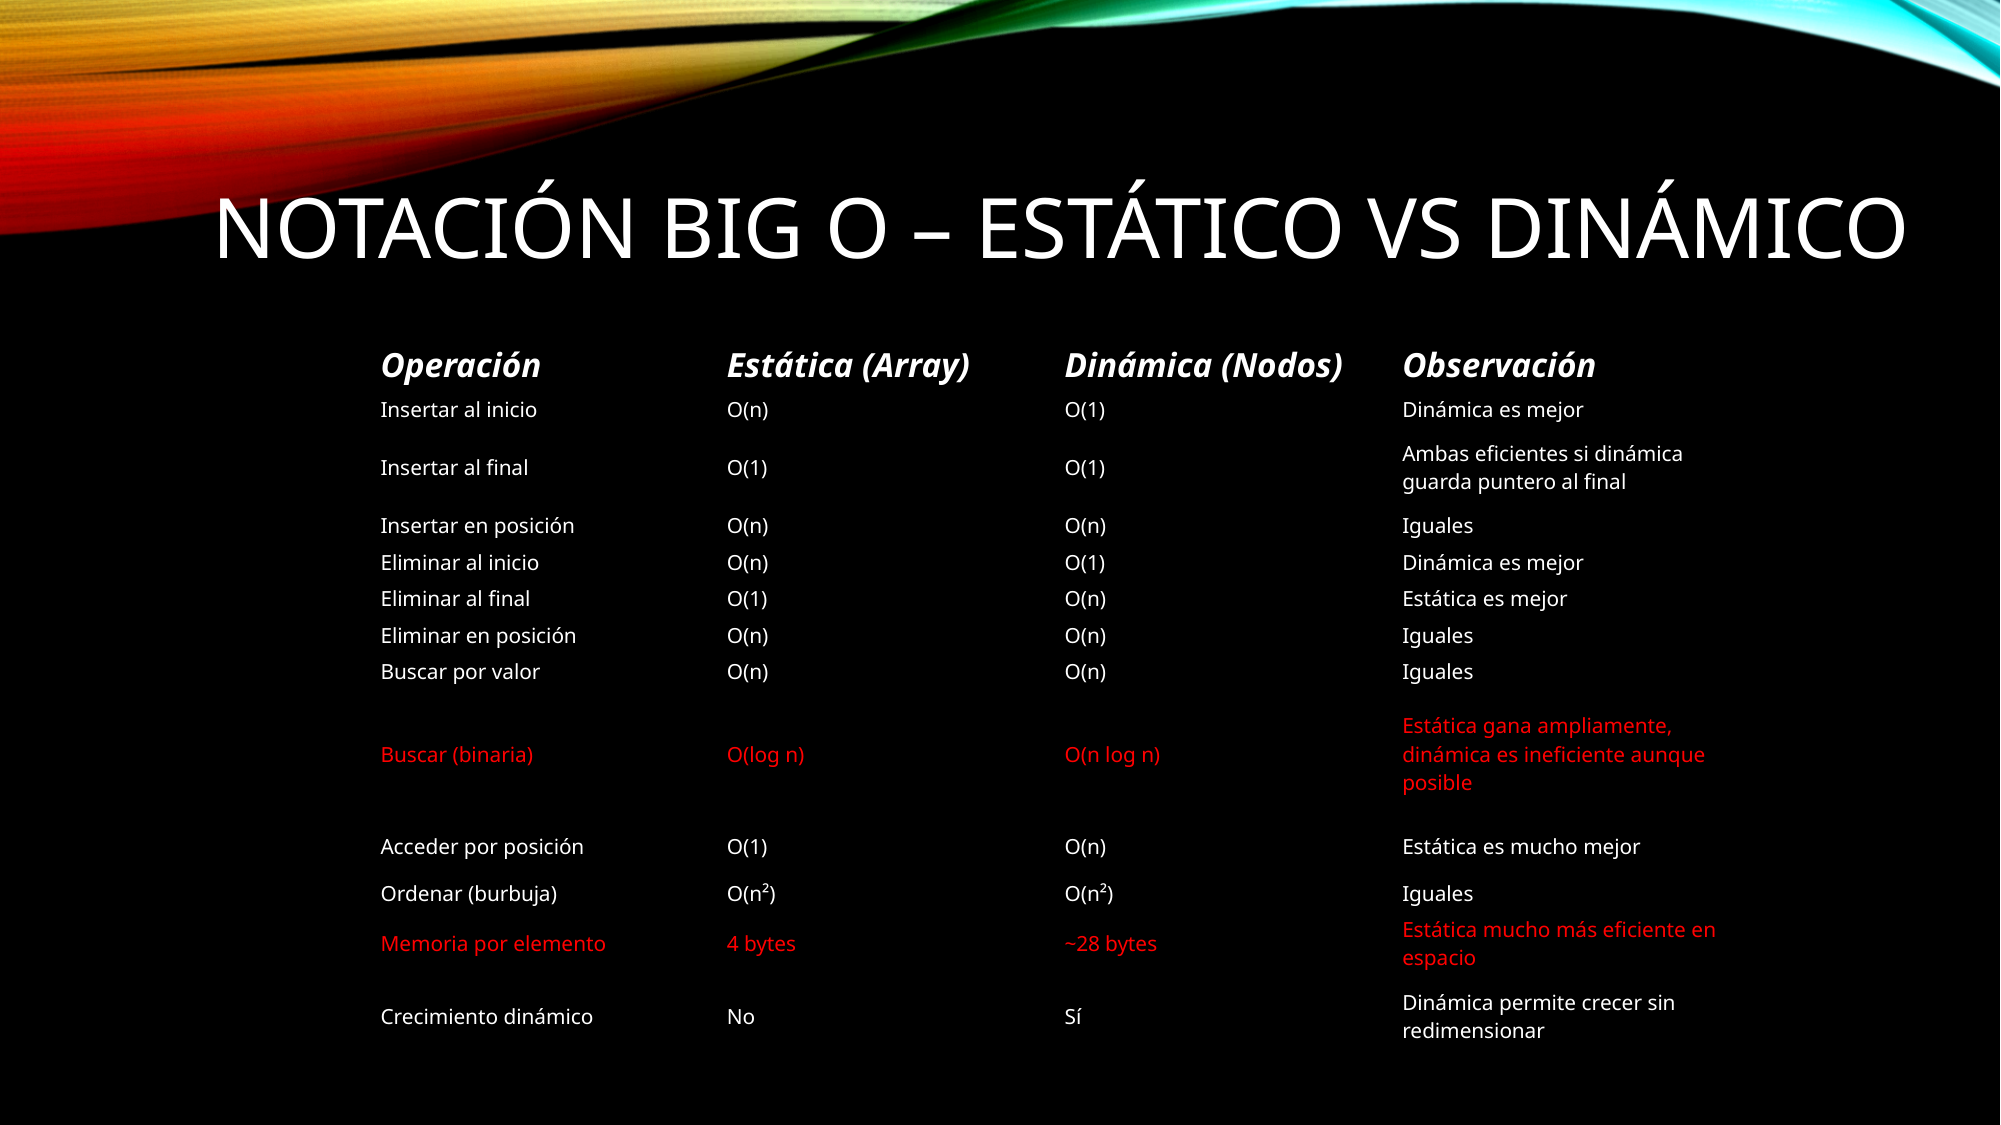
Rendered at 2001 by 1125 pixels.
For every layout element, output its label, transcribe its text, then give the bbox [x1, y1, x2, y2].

table_cell O(n) [1057, 653, 1394, 690]
table_cell ~28 bytes [1057, 911, 1394, 976]
table_header Dinámica (Nodos) [1057, 338, 1394, 391]
table_cell Iguales [1394, 508, 1732, 544]
table_cell O(1) [1057, 544, 1394, 580]
table_cell Estática es mucho mejor [1394, 818, 1732, 875]
table_cell Estática gana ampliamente, dinámica es ineficiente aunque posible [1394, 690, 1732, 818]
table_header Observación [1394, 338, 1732, 391]
table_cell O(log n) [719, 690, 1057, 818]
table_cell O(n log n) [1057, 690, 1394, 818]
table_cell Crecimiento dinámico [373, 976, 719, 1056]
table_cell O(n) [1057, 617, 1394, 653]
table_cell Eliminar en posición [373, 617, 719, 653]
table_cell O(1) [719, 427, 1057, 508]
table_cell O(n) [1057, 818, 1394, 875]
table_cell 4 bytes [719, 911, 1057, 976]
title Notación Big o – Estático vs Dinámico [87, 125, 1926, 338]
table_cell Iguales [1394, 617, 1732, 653]
table_cell O(n) [1057, 580, 1394, 617]
table_header Operación [373, 338, 719, 391]
table_header Estática (Array) [719, 338, 1057, 391]
table_cell O(n) [1057, 508, 1394, 544]
table_cell O(n) [719, 617, 1057, 653]
table_cell Insertar al inicio [373, 391, 719, 427]
table_cell O(n) [719, 653, 1057, 690]
table_cell O(1) [1057, 427, 1394, 508]
table_cell Ordenar (burbuja) [373, 875, 719, 911]
table_cell Acceder por posición [373, 818, 719, 875]
table_cell Buscar por valor [373, 653, 719, 690]
picture [0, 0, 2000, 237]
table_cell Iguales [1394, 653, 1732, 690]
table_cell Dinámica es mejor [1394, 391, 1732, 427]
table_cell O(1) [719, 580, 1057, 617]
table_cell Memoria por elemento [373, 911, 719, 976]
table_cell O(n) [719, 391, 1057, 427]
table_cell Iguales [1394, 875, 1732, 911]
table_cell O(1) [1057, 391, 1394, 427]
table_cell No [719, 976, 1057, 1056]
table_cell O(n) [719, 508, 1057, 544]
table_cell Ambas eficientes si dinámica guarda puntero al final [1394, 427, 1732, 508]
table_cell Eliminar al inicio [373, 544, 719, 580]
table_cell Dinámica es mejor [1394, 544, 1732, 580]
table_cell Insertar al final [373, 427, 719, 508]
table_cell O(n²) [719, 875, 1057, 911]
table_cell Insertar en posición [373, 508, 719, 544]
table_cell Estática mucho más eficiente en espacio [1394, 911, 1732, 976]
table_cell Buscar (binaria) [373, 690, 719, 818]
table_cell O(1) [719, 818, 1057, 875]
table_cell O(n) [719, 544, 1057, 580]
table_cell Sí [1057, 976, 1394, 1056]
table_cell O(n²) [1057, 875, 1394, 911]
table_cell Estática es mejor [1394, 580, 1732, 617]
table_cell Dinámica permite crecer sin redimensionar [1394, 976, 1732, 1056]
table_cell Eliminar al final [373, 580, 719, 617]
